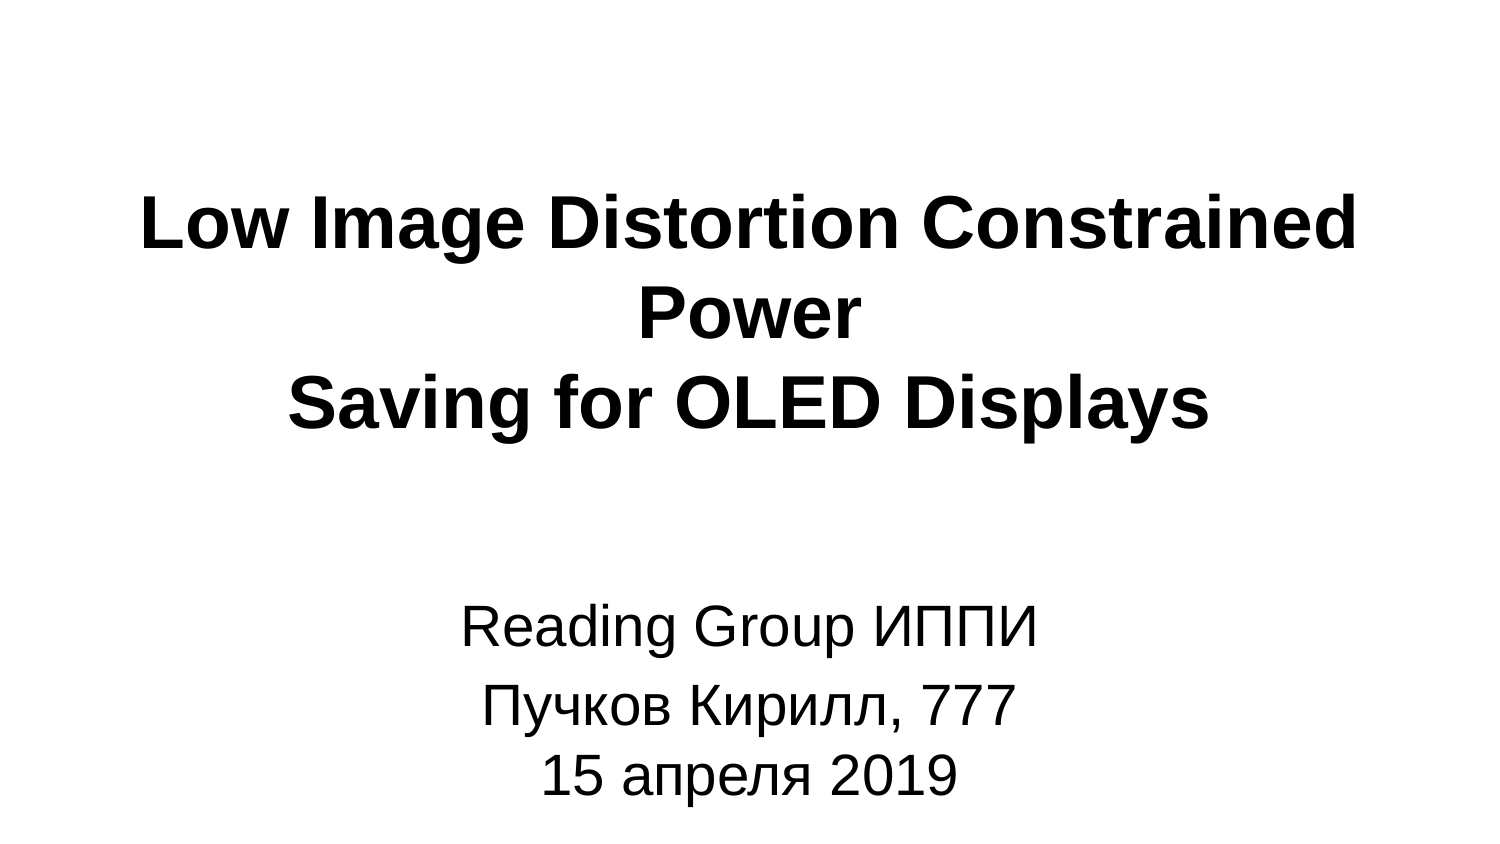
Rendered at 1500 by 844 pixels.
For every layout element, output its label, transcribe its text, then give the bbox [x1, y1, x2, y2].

subtitle Reading Group ИППИ [404, 572, 1096, 669]
title Low Image Distortion Constrained Power Saving for OLED Displays [51, 122, 1449, 459]
text_box Пучков Кирилл, 777 15 апреля 2019 [419, 652, 1081, 805]
